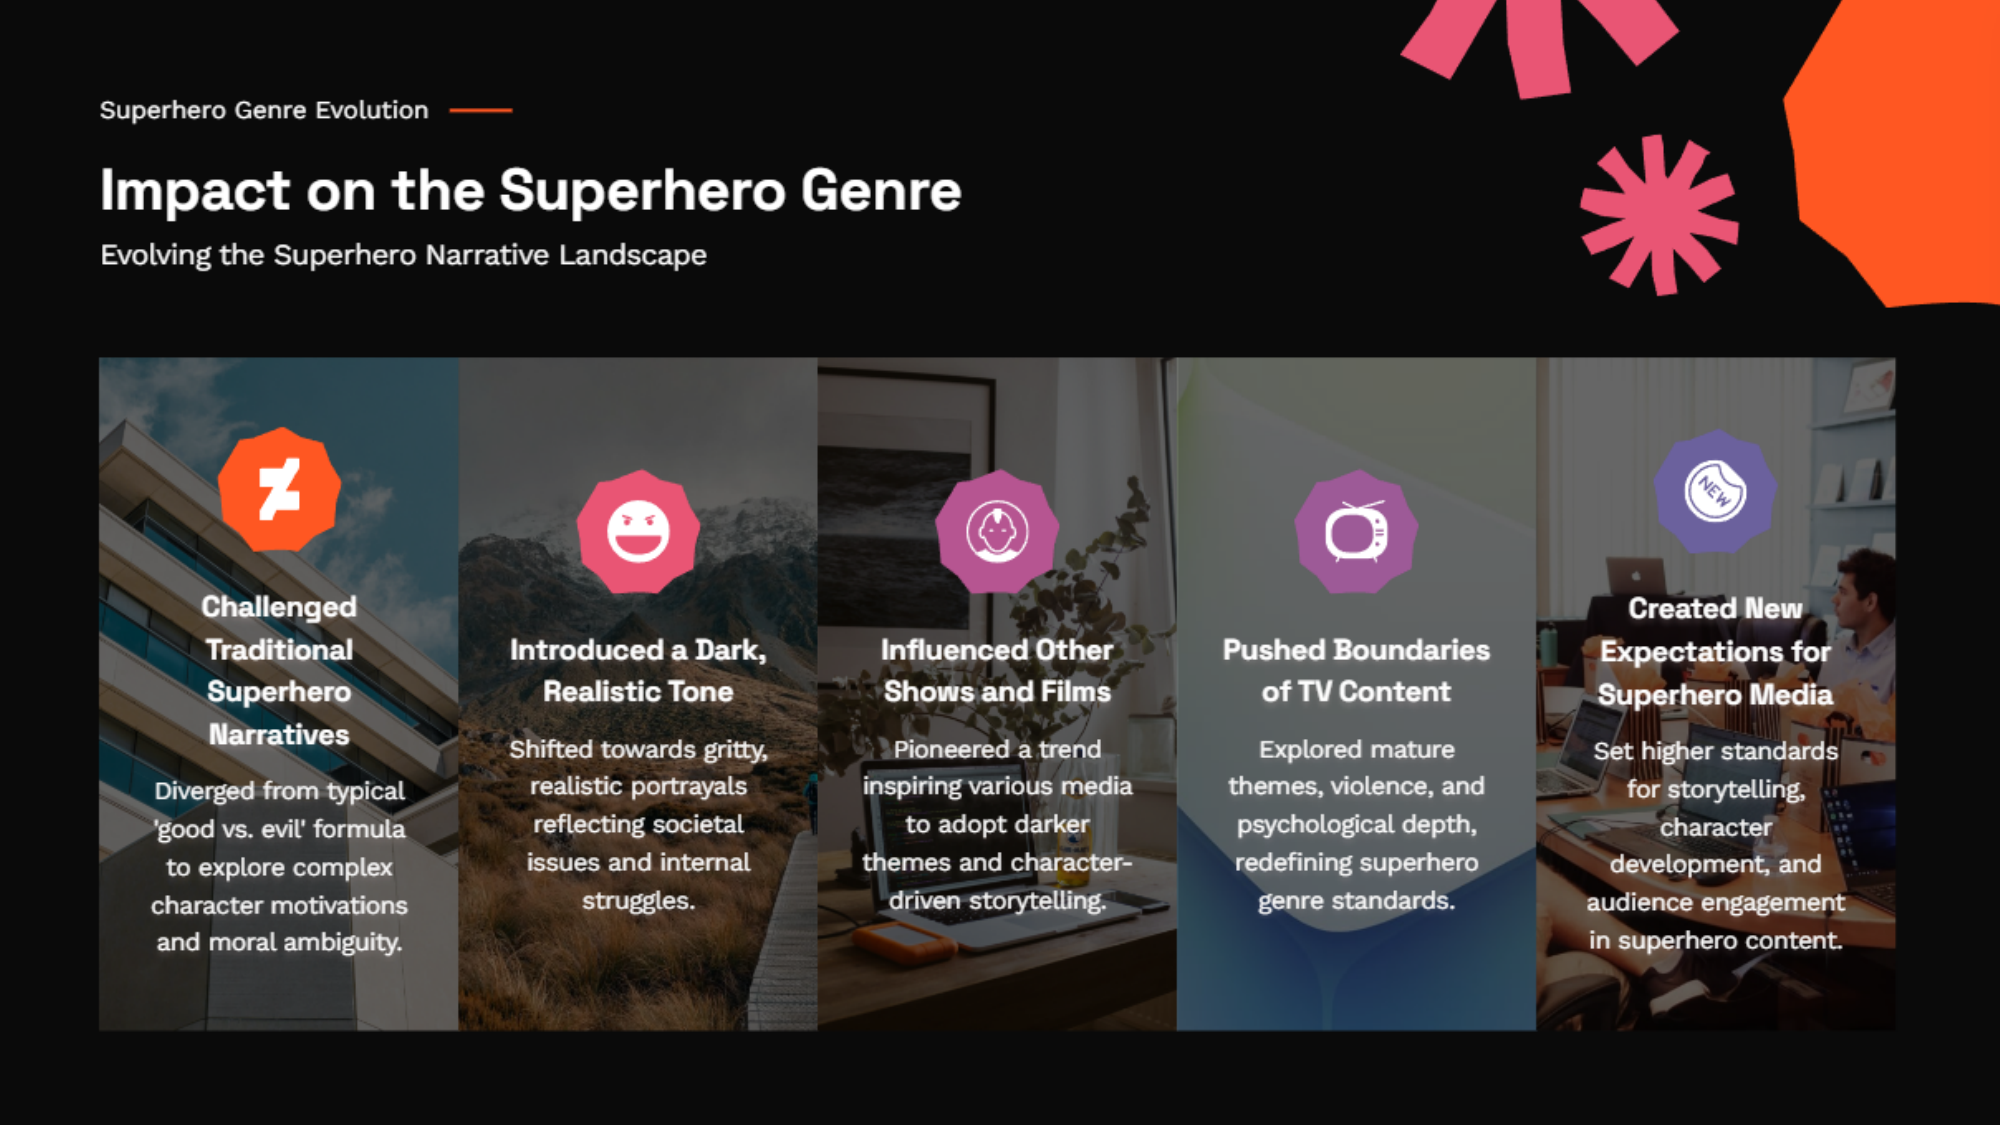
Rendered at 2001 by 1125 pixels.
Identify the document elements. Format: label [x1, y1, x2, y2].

list [0, 0, 2000, 1125]
